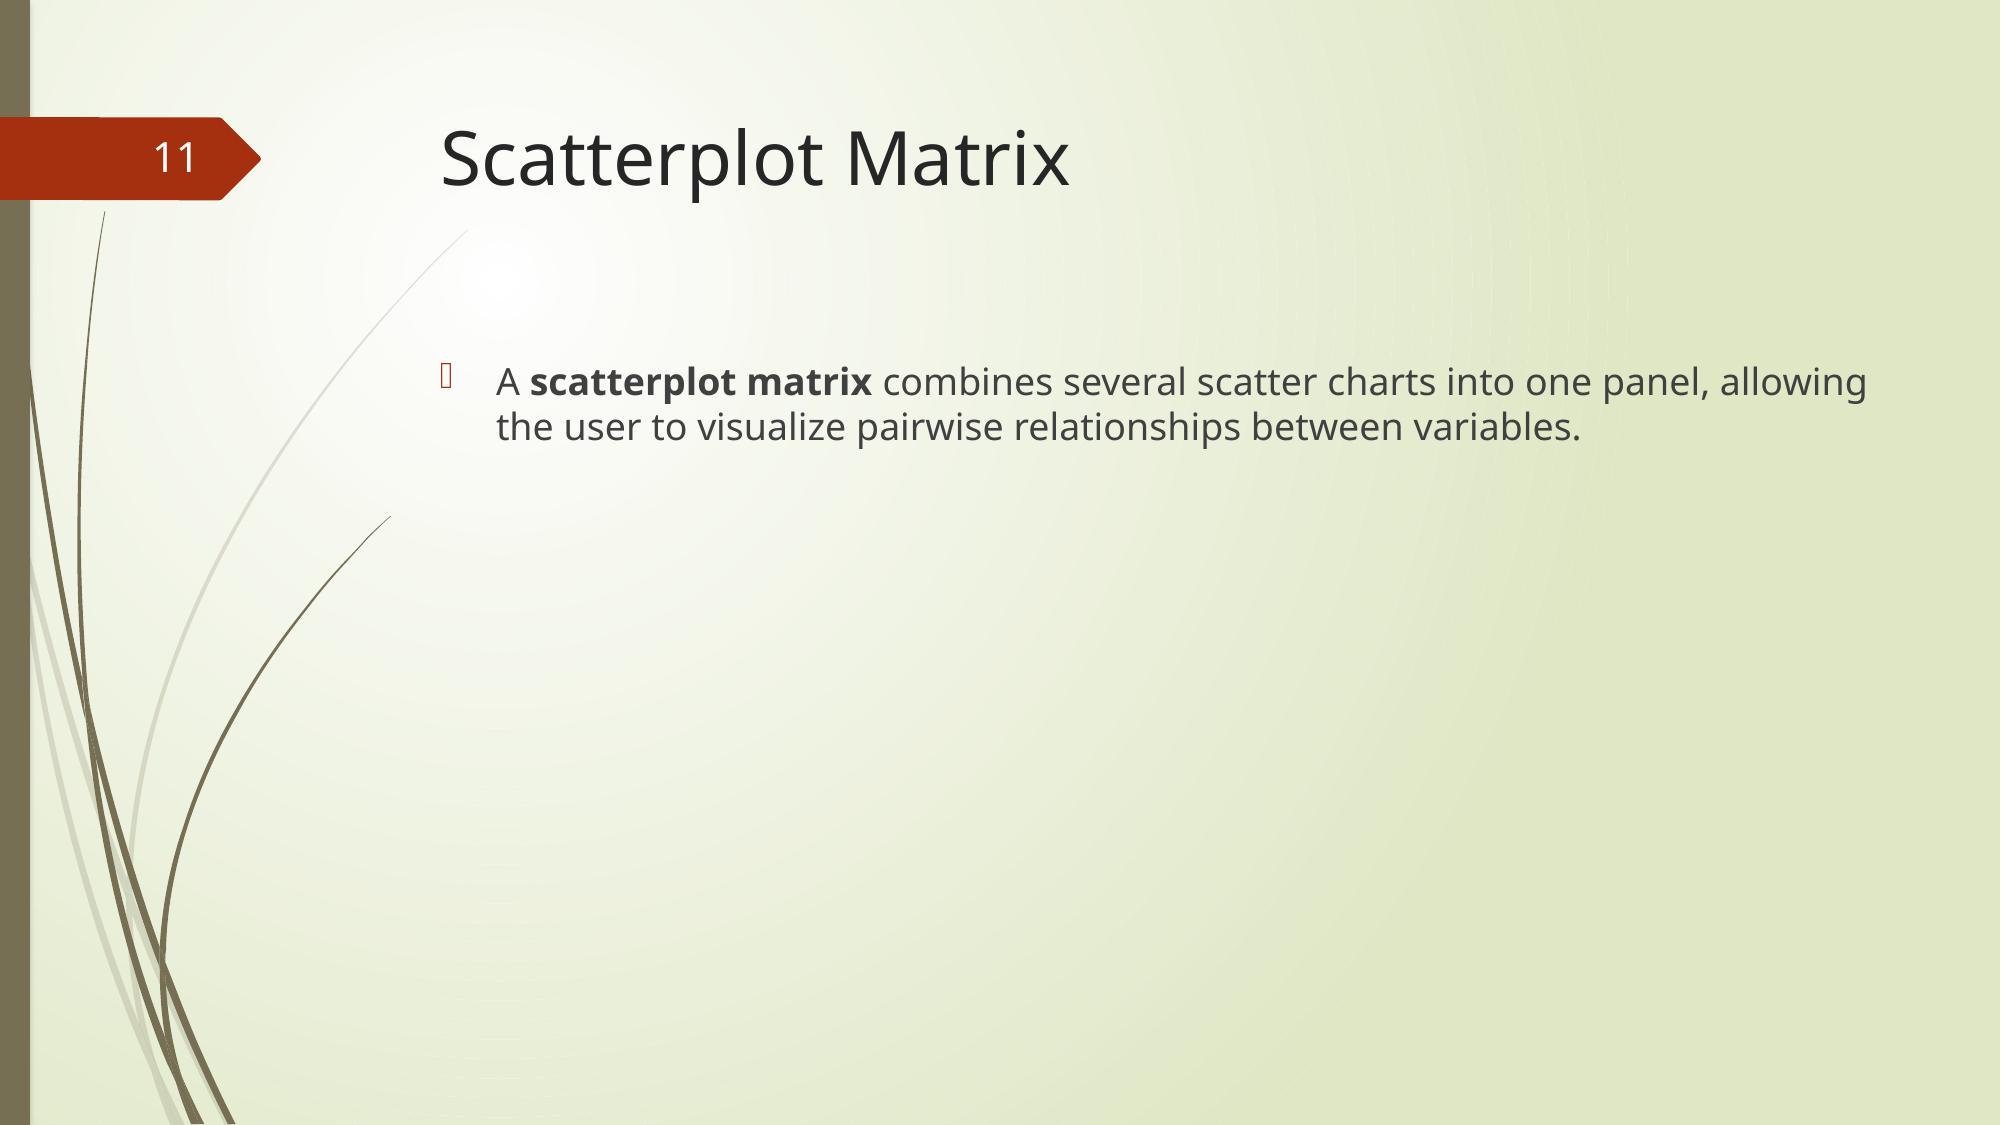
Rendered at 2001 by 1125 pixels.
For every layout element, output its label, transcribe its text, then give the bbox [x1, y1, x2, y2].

slide_number 11 [87, 129, 216, 190]
title Scatterplot Matrix [425, 102, 1888, 313]
list A scatterplot matrix combines several scatter charts into one panel, allowing the user to visualize pairwise relationships between variables. [424, 350, 1888, 970]
